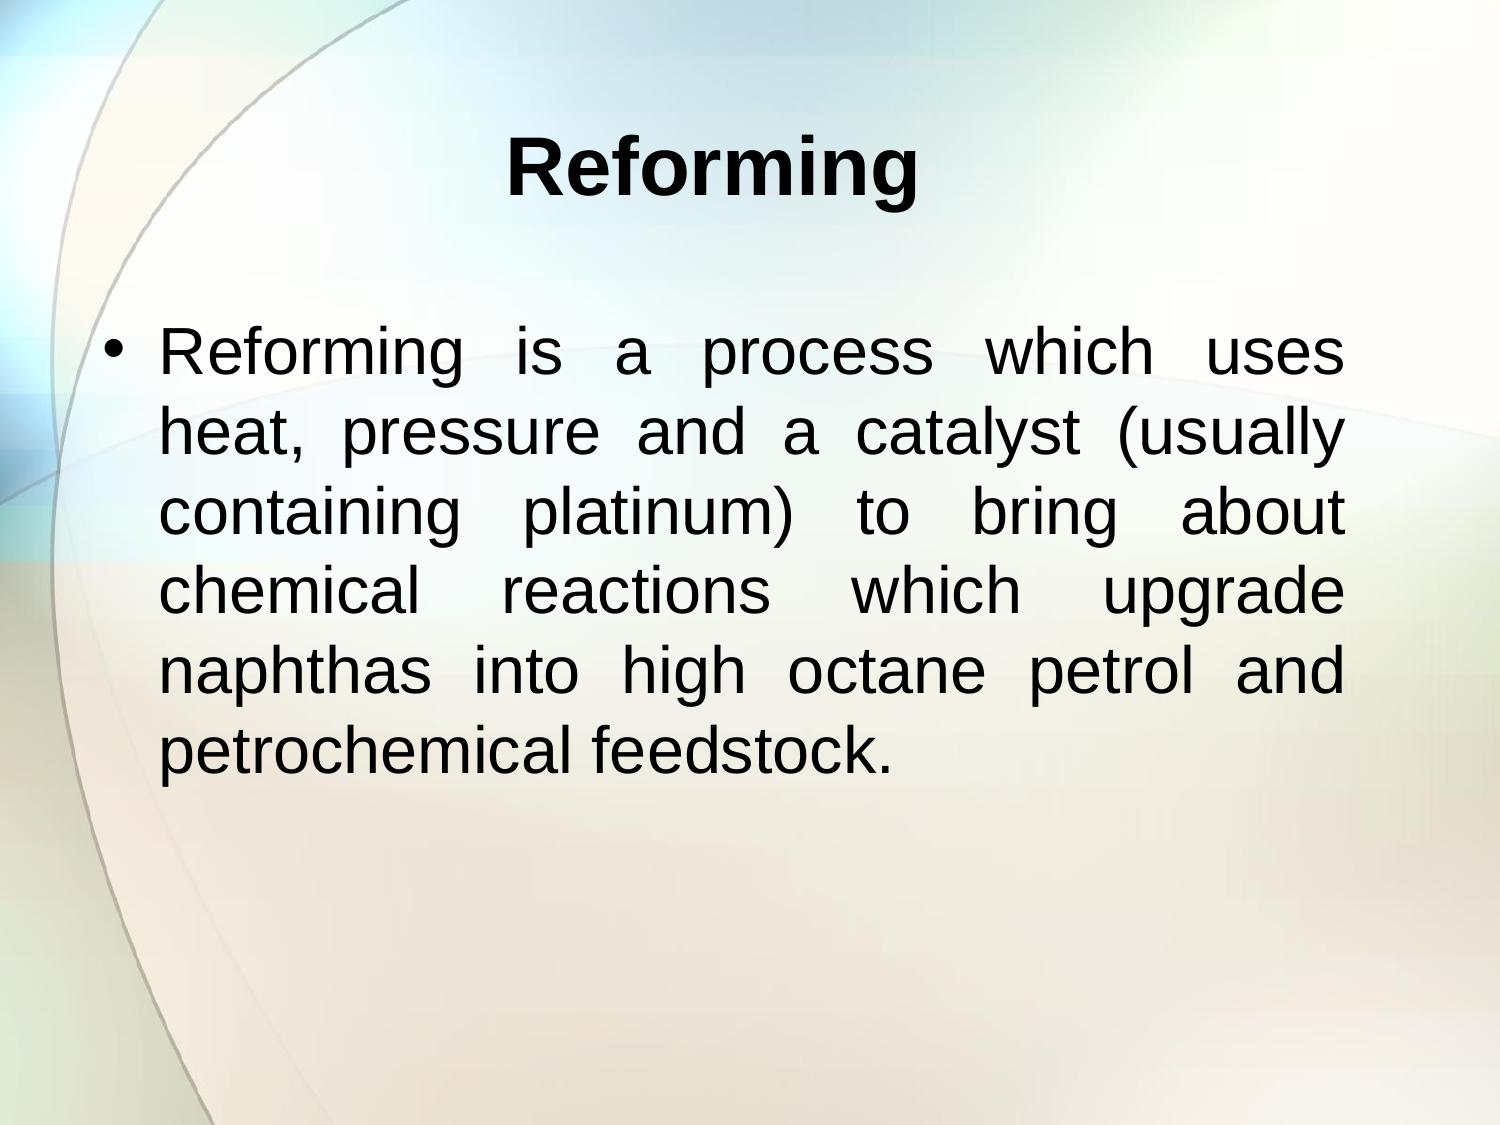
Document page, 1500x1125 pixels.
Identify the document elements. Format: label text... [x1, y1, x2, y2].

list Reforming is a process which uses heat, pressure and a catalyst (usually containing platinum) to bring about chemical reactions which upgrade naphthas into high octane petrol and petrochemical feedstock. [87, 299, 1363, 888]
picture [0, 0, 1500, 1125]
title Reforming [0, 99, 1475, 225]
